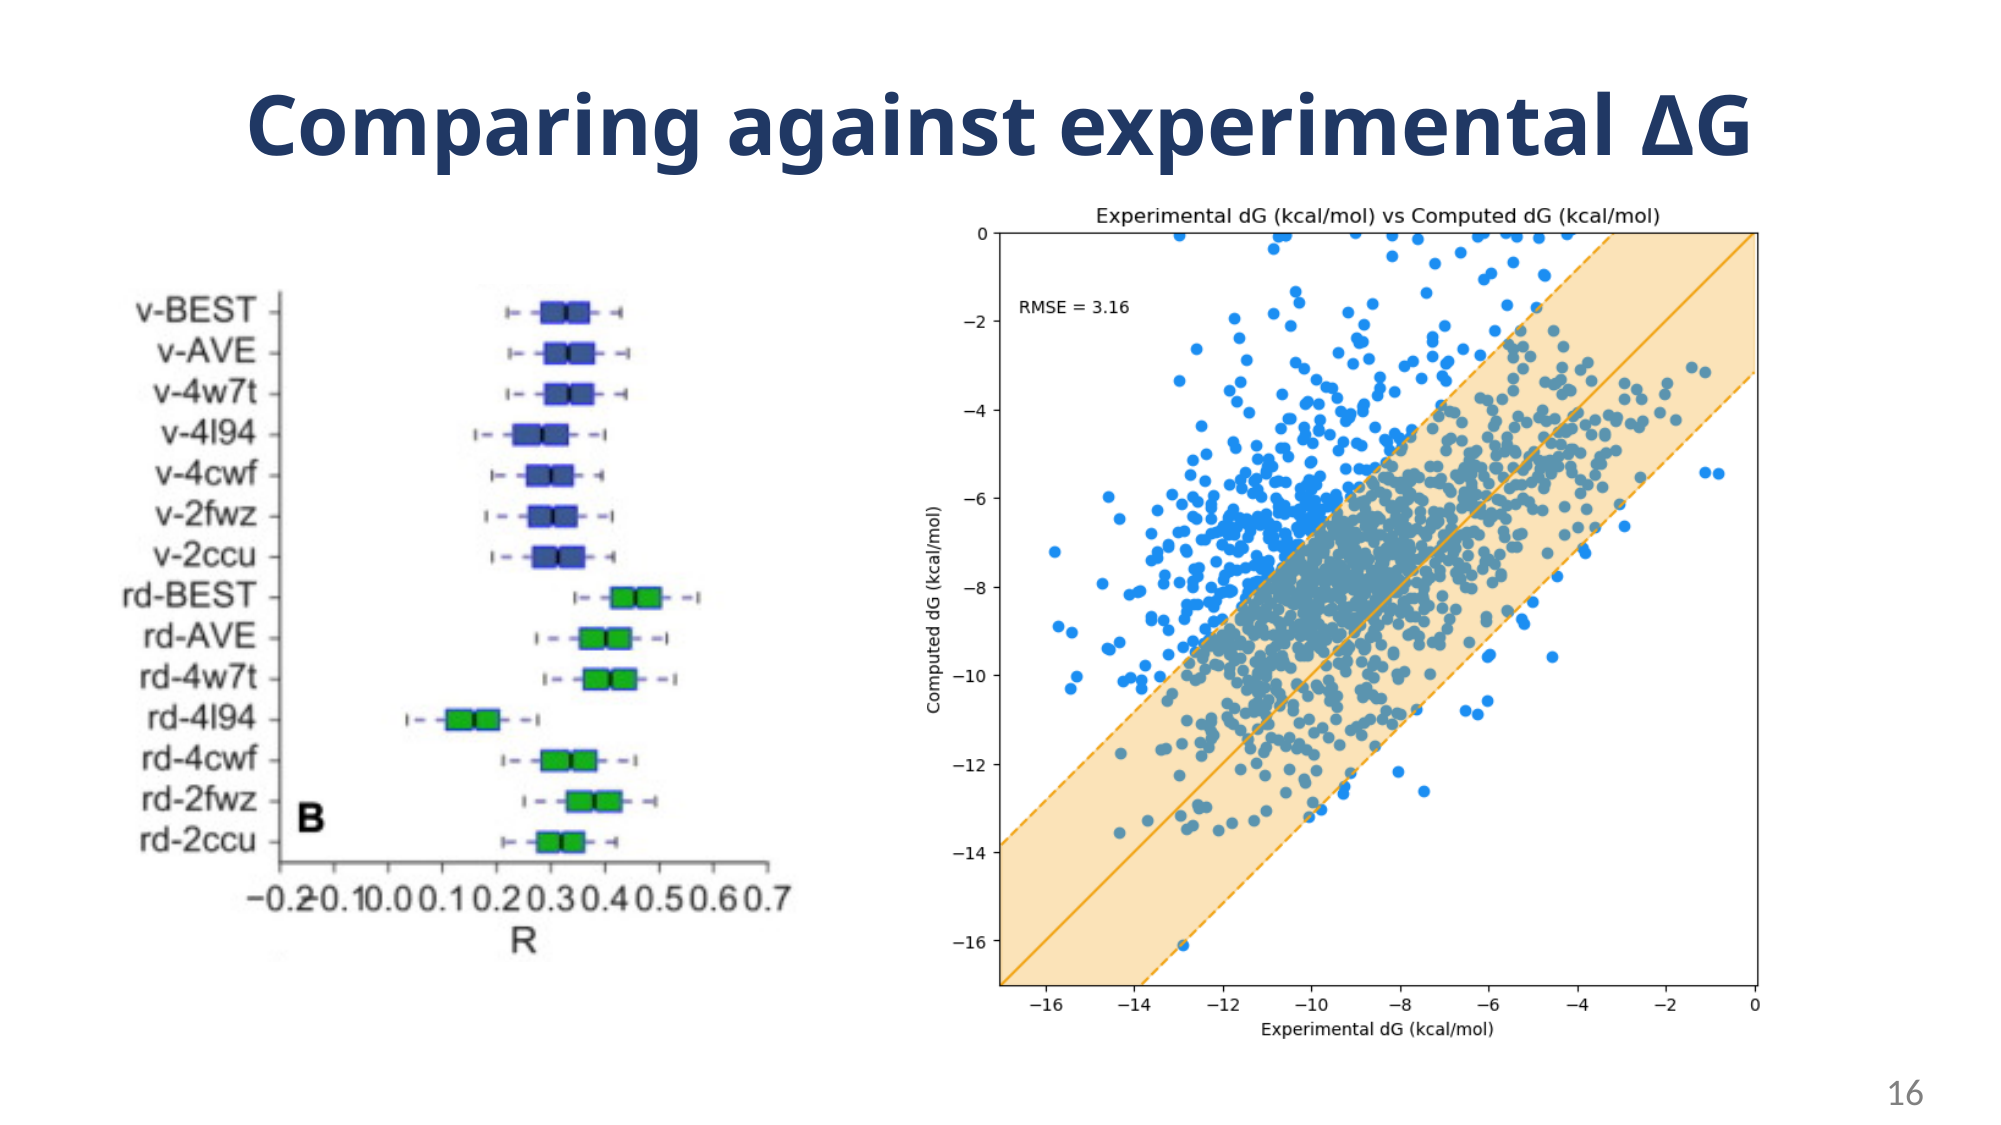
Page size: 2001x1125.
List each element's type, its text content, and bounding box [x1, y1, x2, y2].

text_box 16 [1881, 1064, 1945, 1117]
picture [915, 196, 1772, 1050]
title Comparing against experimental ΔG [137, 59, 1863, 197]
picture [118, 283, 801, 962]
